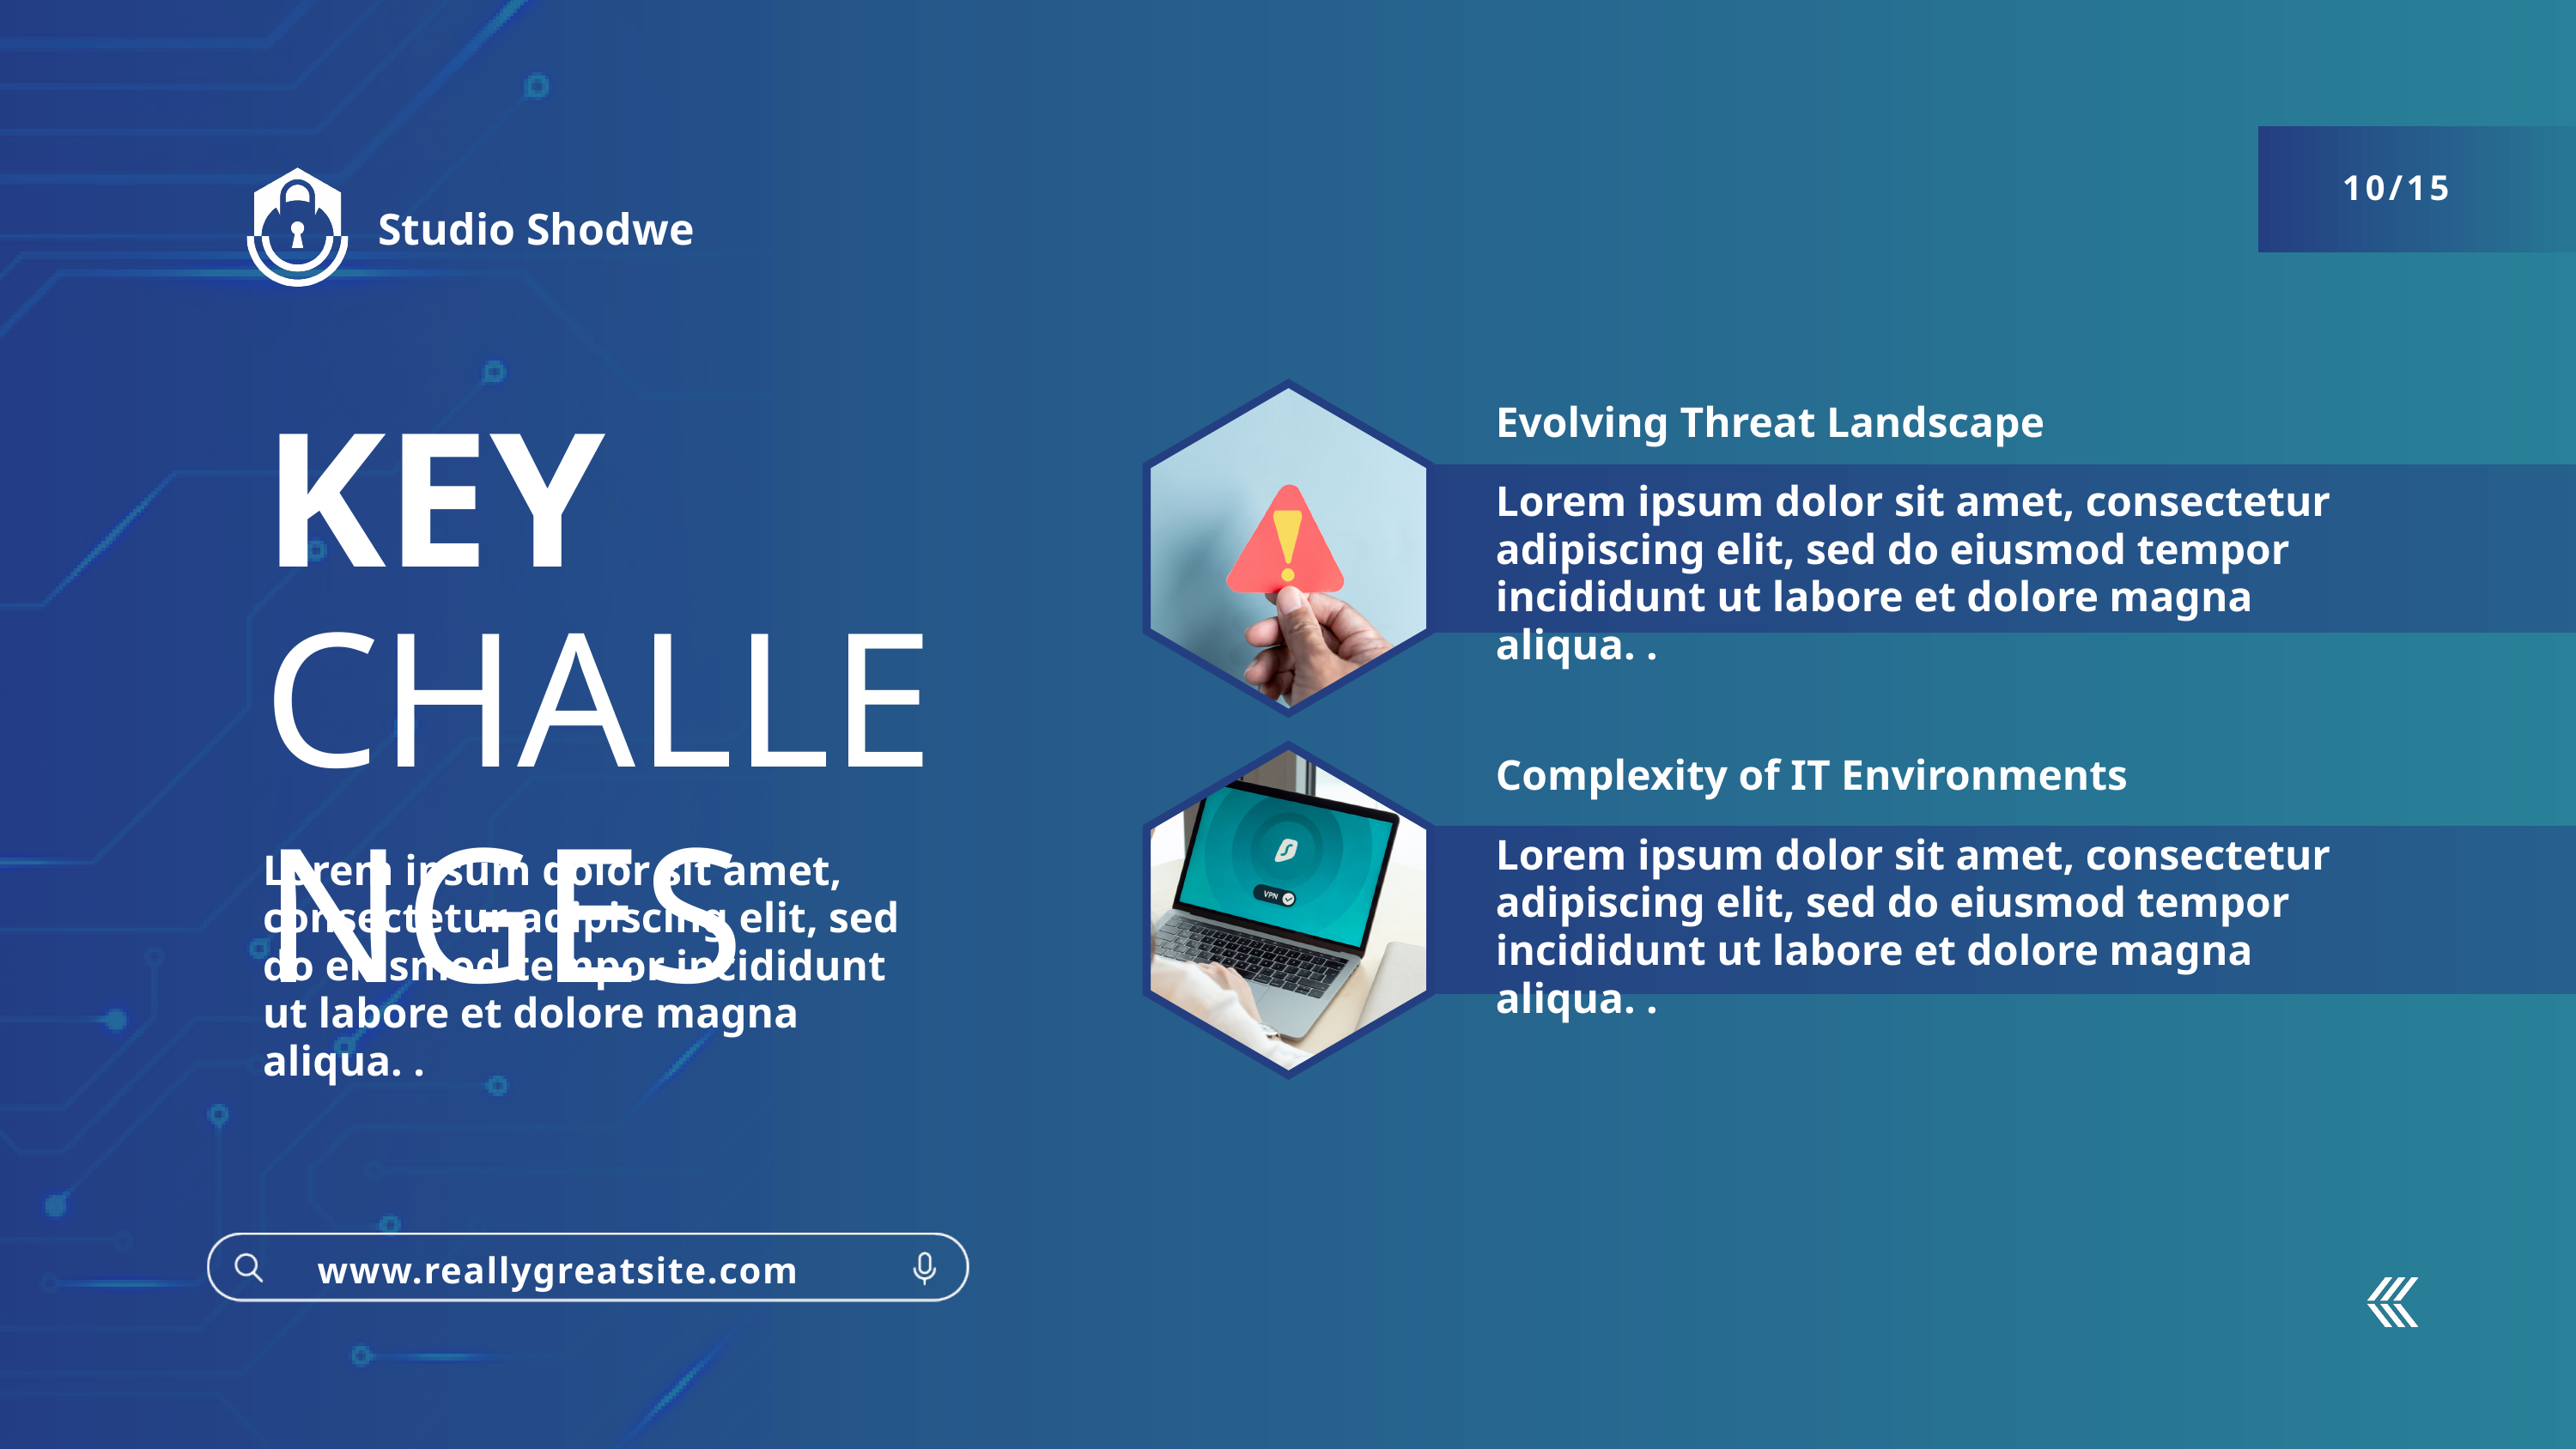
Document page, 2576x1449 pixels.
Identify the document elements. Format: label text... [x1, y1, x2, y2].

text_box Evolving Threat Landscape [1495, 397, 2094, 446]
text_box [2366, 1277, 2419, 1327]
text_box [1435, 825, 2576, 995]
text_box KEY [263, 388, 1142, 605]
text_box Lorem ipsum dolor sit amet, consectetur adipiscing elit, sed do eiusmod tempor incididunt ut labore et dolore magna aliqua. . [263, 846, 933, 1084]
text_box Complexity of IT Environments [1495, 750, 2281, 799]
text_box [2257, 125, 2576, 253]
text_box [246, 167, 349, 287]
text_box www.reallygreatsite.com [317, 1242, 849, 1291]
text_box Lorem ipsum dolor sit amet, consectetur adipiscing elit, sed do eiusmod tempor incididunt ut labore et dolore magna aliqua. . [1495, 1004, 2401, 1022]
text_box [1146, 744, 1431, 1076]
text_box CHALLENGES [263, 588, 1040, 1020]
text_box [1146, 383, 1431, 714]
text_box [207, 1233, 969, 1302]
text_box [0, 0, 774, 1449]
text_box Lorem ipsum dolor sit amet, consectetur adipiscing elit, sed do eiusmod tempor incididunt ut labore et dolore magna aliqua. . [1495, 642, 2401, 668]
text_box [1435, 464, 2576, 634]
text_box Studio Shodwe [378, 203, 775, 254]
